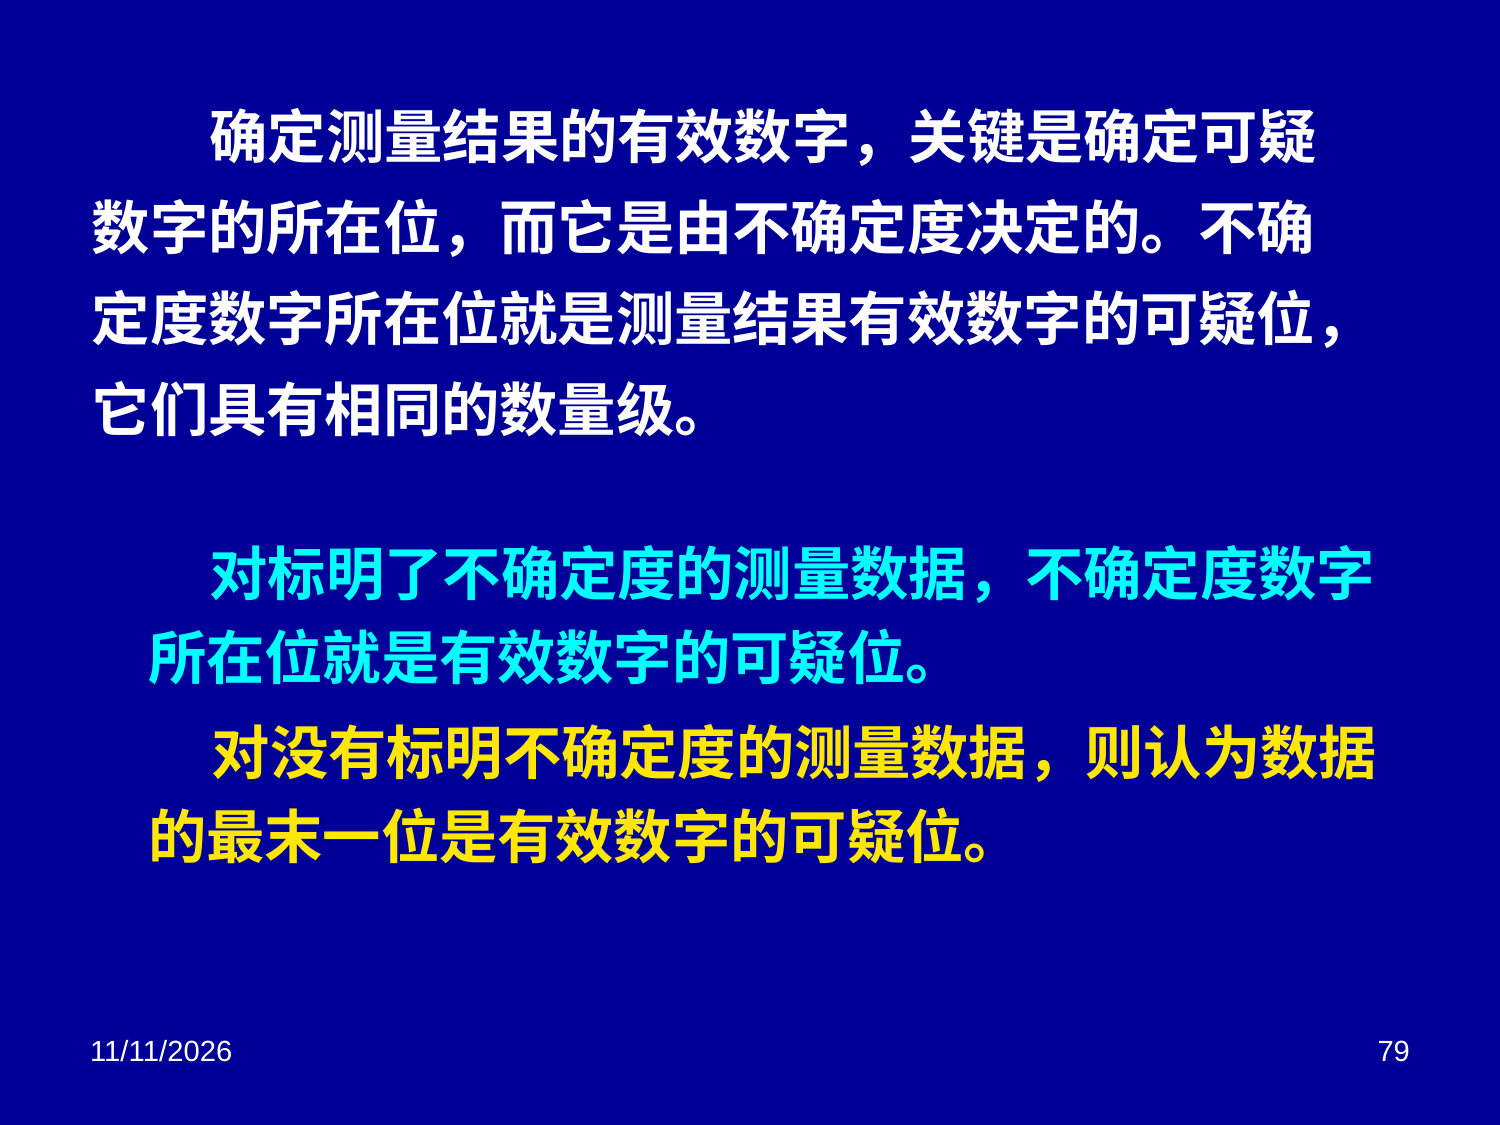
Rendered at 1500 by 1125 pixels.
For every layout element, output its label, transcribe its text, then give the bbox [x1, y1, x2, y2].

list 对标明了不确定度的测量数据，不确定度数字所在位就是有效数字的可疑位。 对没有标明不确定度的测量数据，则认为数据的最末一位是有效数字的可疑位。 [76, 515, 1412, 1024]
title 确定测量结果的有效数字，关键是确定可疑数字的所在位，而它是由不确定度决定的。不确定度数字所在位就是测量结果有效数字的可疑位，它们具有相同的数量级。 [76, 66, 1388, 457]
slide_number 79 [1074, 1024, 1425, 1103]
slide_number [75, 1024, 425, 1103]
